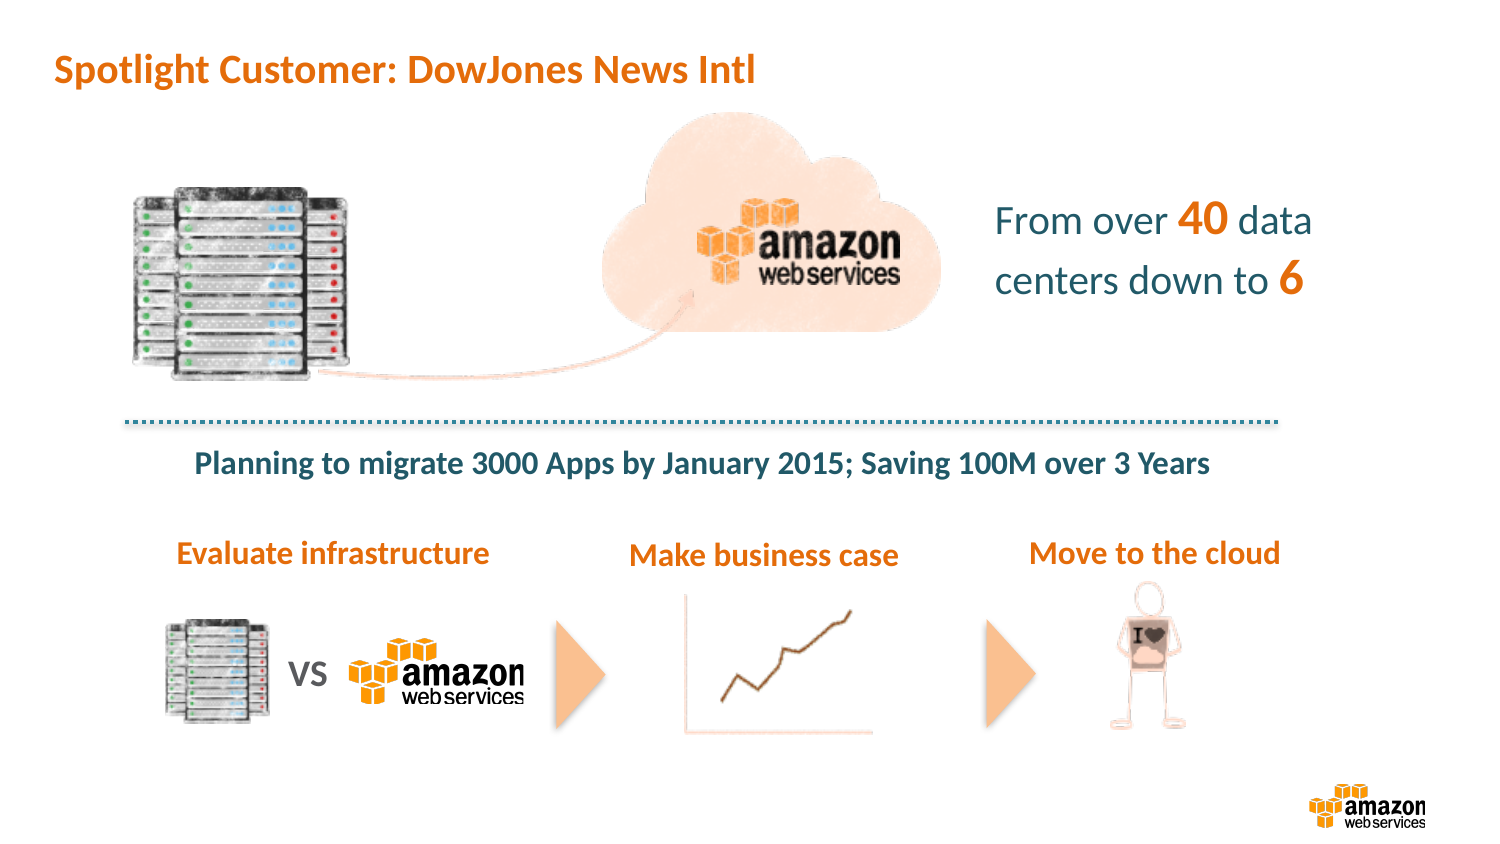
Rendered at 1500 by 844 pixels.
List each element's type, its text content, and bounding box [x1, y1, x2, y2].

title Spotlight Customer: DowJones News Intl [39, 28, 838, 105]
picture [1110, 581, 1187, 730]
text_box Evaluate infrastructure [136, 531, 531, 577]
picture [132, 187, 317, 381]
text_box Planning to migrate 3000 Apps by January 2015; Saving 100M over 3 Years [125, 434, 1282, 489]
text_box [985, 618, 1037, 729]
text_box From over 40 data centers down to 6 [994, 184, 1358, 289]
text_box [555, 619, 607, 730]
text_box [317, 112, 941, 381]
text_box Make business case [594, 532, 934, 578]
picture [684, 593, 874, 735]
text_box Move to the cloud [997, 531, 1313, 577]
picture [348, 638, 524, 705]
picture [165, 618, 270, 724]
text_box VS [275, 634, 340, 709]
